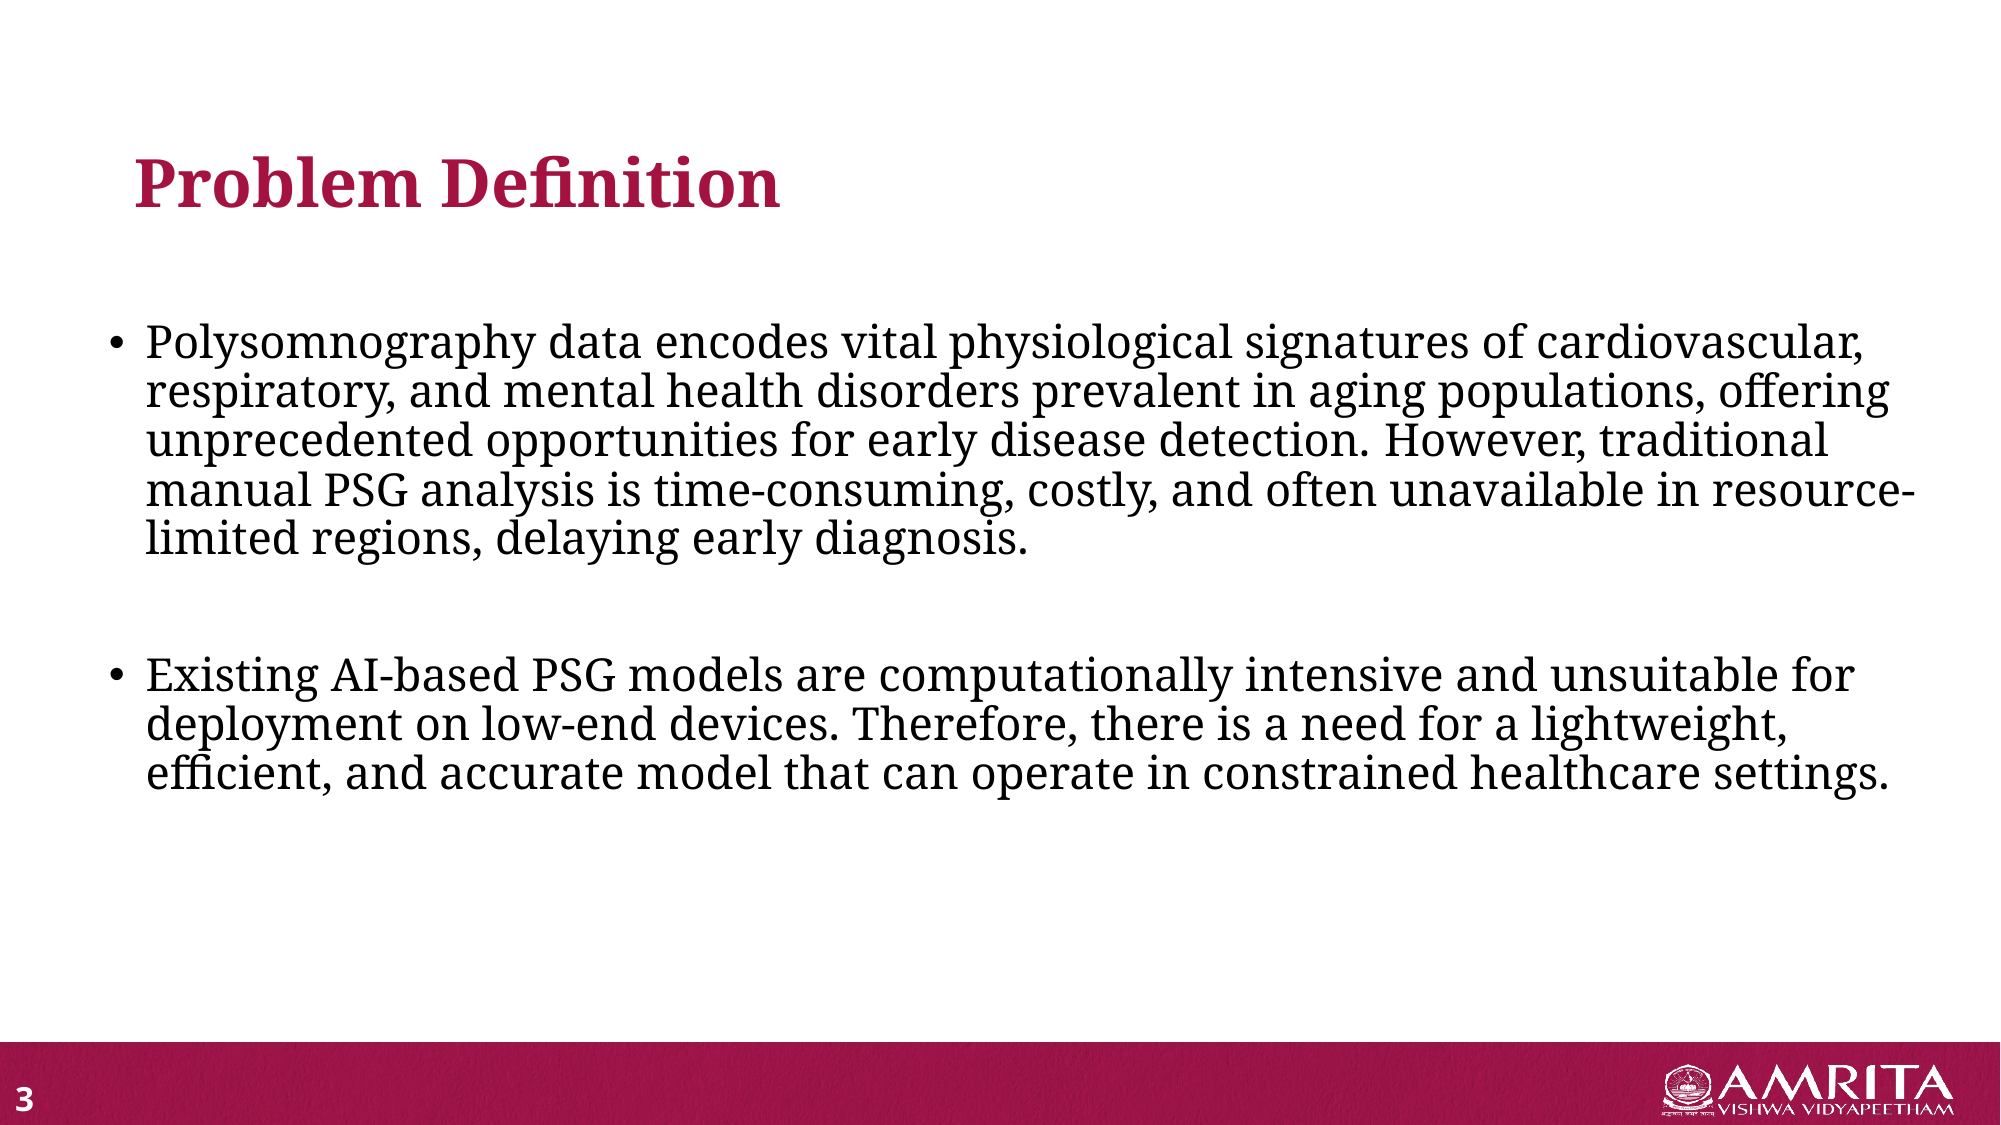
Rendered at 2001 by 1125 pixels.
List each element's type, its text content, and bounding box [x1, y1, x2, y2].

title Problem Definition [119, 147, 1959, 224]
list Polysomnography data encodes vital physiological signatures of cardiovascular, respiratory, and mental health disorders prevalent in aging populations, offering unprecedented opportunities for early disease detection. However, traditional manual PSG analysis is time-consuming, costly, and often unavailable in resource-limited regions, delaying early diagnosis. Existing AI-based PSG models are computationally intensive and unsuitable for deployment on low-end devices. Therefore, there is a need for a lightweight, efficient, and accurate model that can operate in constrained healthcare settings. [93, 312, 1933, 848]
picture [0, 1042, 2001, 1125]
slide_number 3 [0, 1070, 94, 1125]
